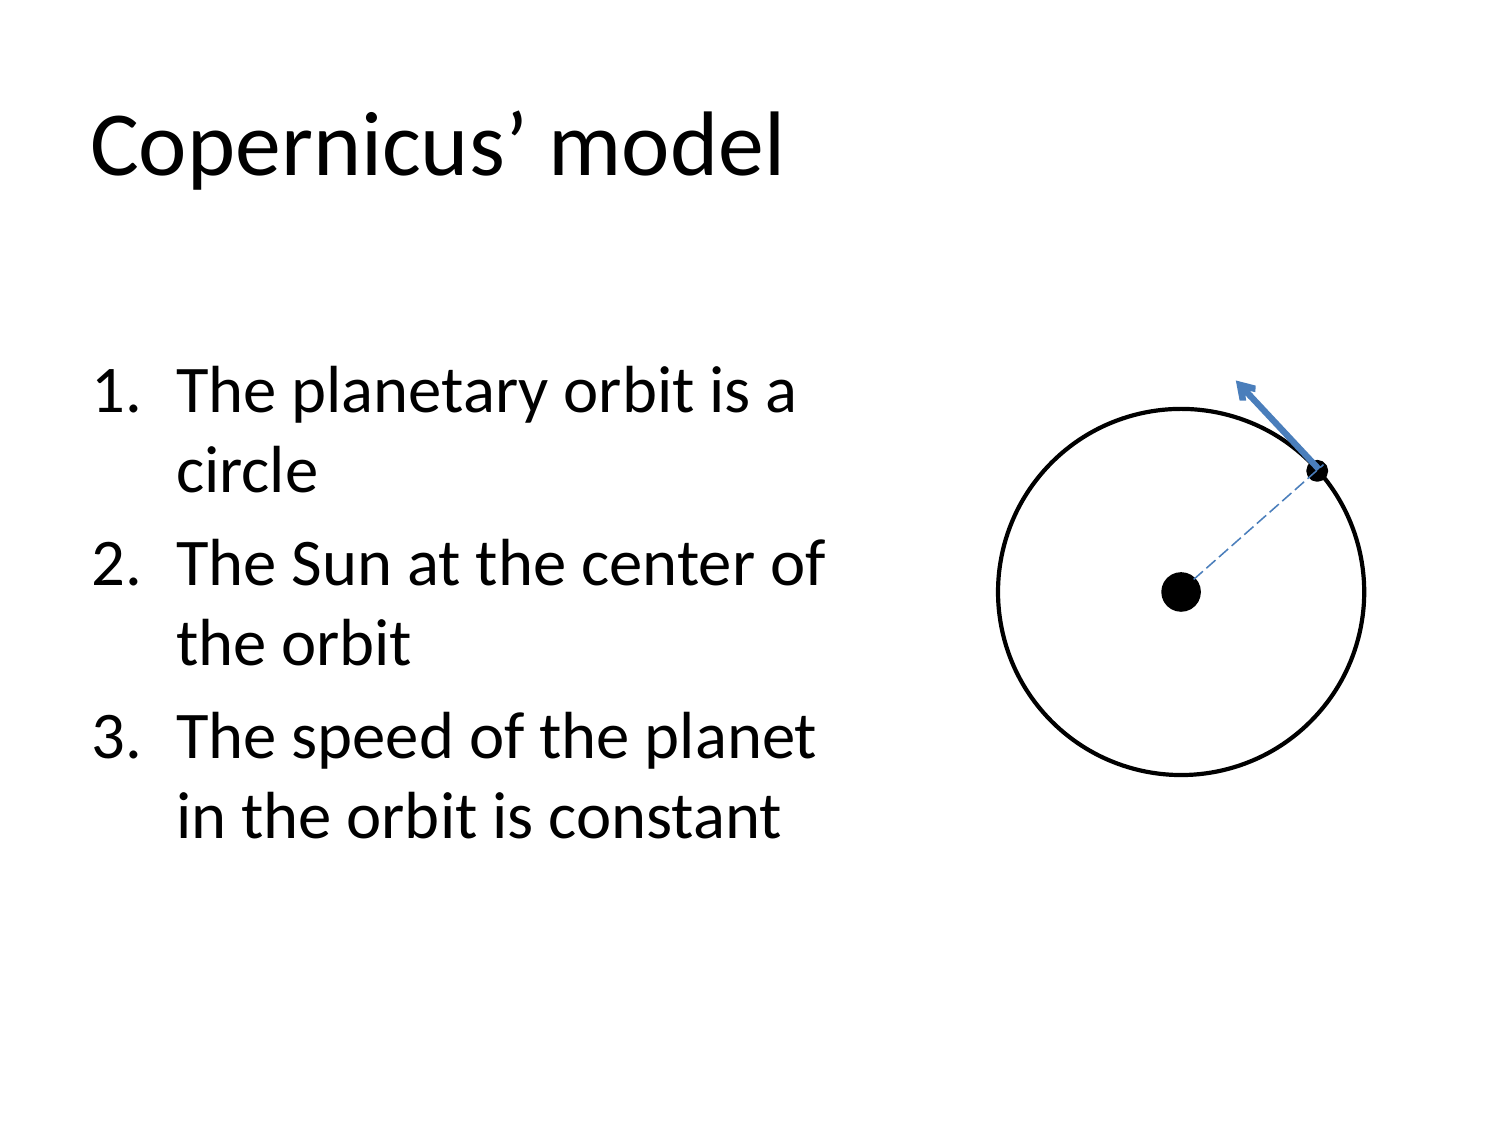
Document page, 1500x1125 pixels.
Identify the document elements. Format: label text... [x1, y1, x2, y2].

list The planetary orbit is a circle The Sun at the center of the orbit The speed of the planet in the orbit is constant [76, 338, 869, 1081]
title Copernicus’ model [75, 45, 1425, 233]
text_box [997, 408, 1365, 776]
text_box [1193, 464, 1324, 580]
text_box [1235, 380, 1320, 462]
